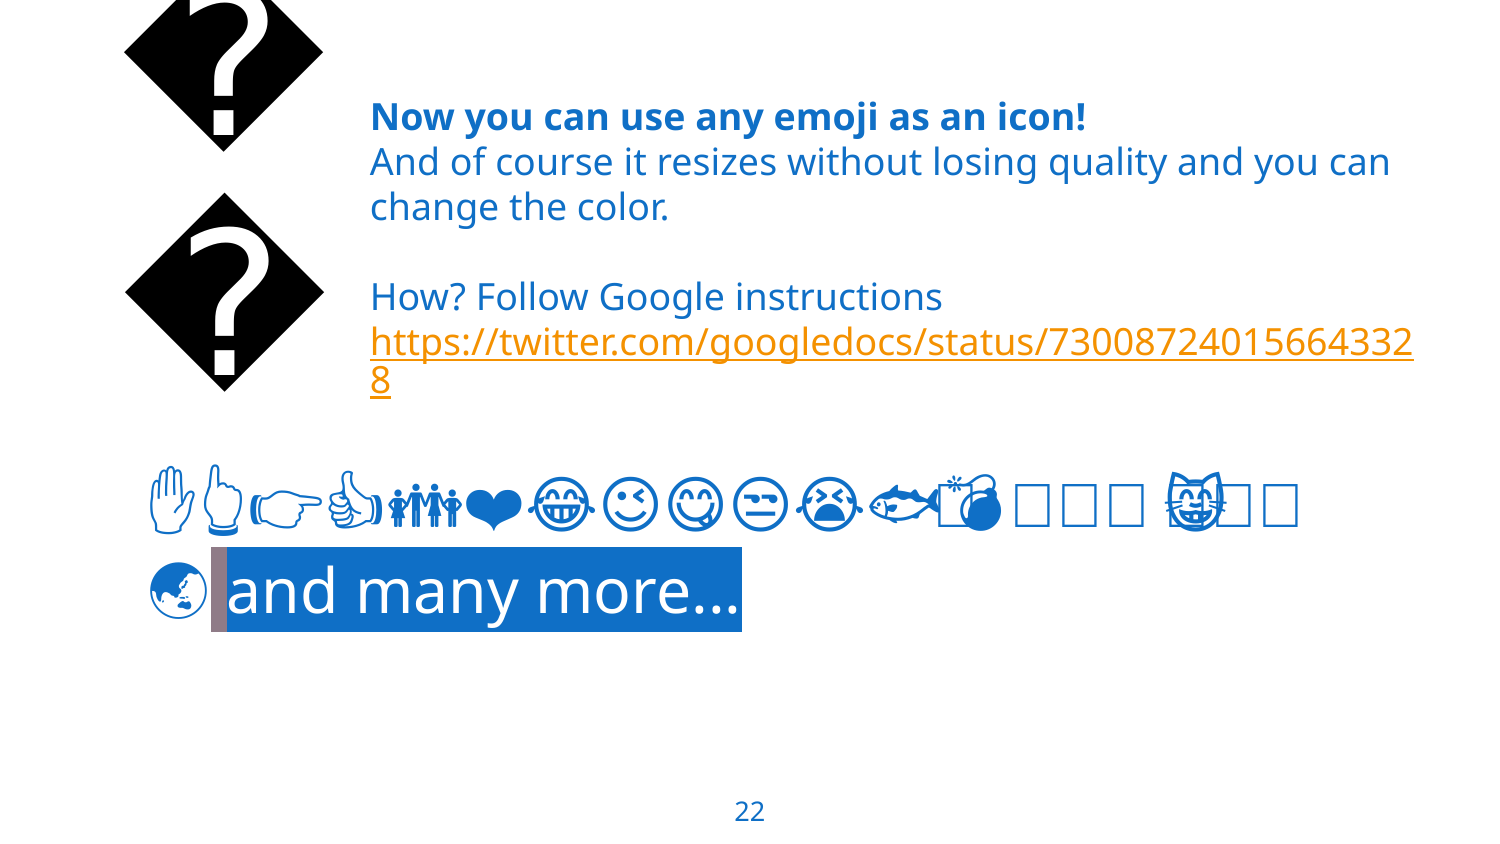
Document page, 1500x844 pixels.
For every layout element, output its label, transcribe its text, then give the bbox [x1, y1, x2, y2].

text_box ✋👆👉👍👤👦👧👨👩👪💃🏃💑❤😂😉😋😒😭👶😸🐟🍒🍔💣📌📖🔨🎃🎈🎨🏈🏰🌏🔌🔑 and many more... [132, 438, 1385, 756]
text_box 😉 [106, 95, 343, 256]
text_box Now you can use any emoji as an icon! And of course it resizes without losing quality and you can change the color. How? Follow Google instructions https://twitter.com/googledocs/status/730087240156643328 [354, 78, 1451, 248]
slide_number 22 [705, 779, 795, 844]
